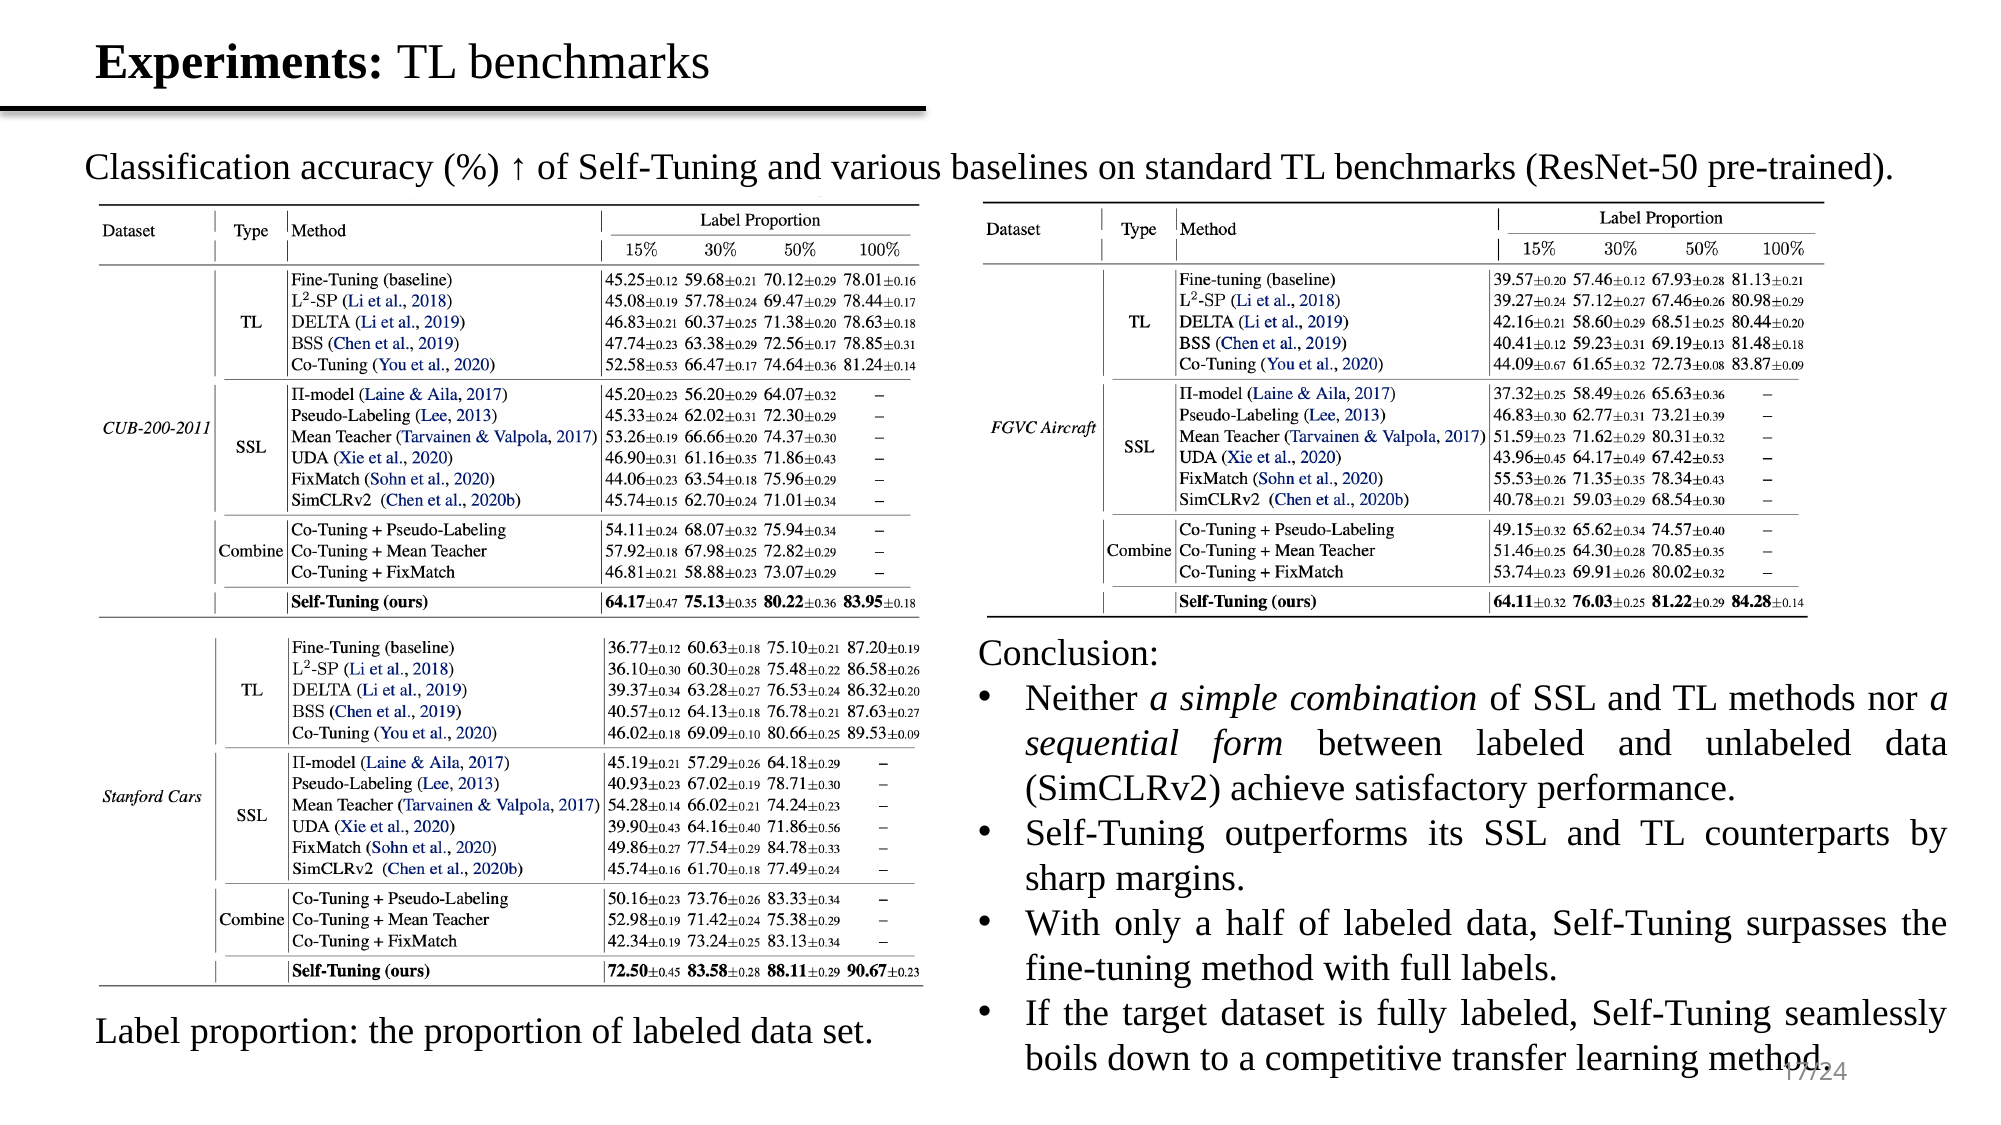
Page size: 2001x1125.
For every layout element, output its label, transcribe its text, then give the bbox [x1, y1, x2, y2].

picture [963, 196, 1857, 624]
text_box Conclusion: Neither a simple combination of SSL and TL methods nor a sequential form between labeled and unlabeled data (SimCLRv2) achieve satisfactory performance. Self-Tuning outperforms its SSL and TL counterparts by sharp margins. With only a half of labeled data, Self-Tuning surpasses the fine-tuning method with full labels. If the target dataset is fully labeled, Self-Tuning seamlessly boils down to a competitive transfer learning method. [963, 620, 1964, 1086]
text_box Experiments: TL benchmarks [80, 21, 902, 96]
slide_number 17/24 [1412, 1042, 1863, 1103]
text_box Label proportion: the proportion of labeled data set. [80, 998, 963, 1059]
picture [75, 636, 960, 990]
picture [90, 196, 937, 621]
text_box Classification accuracy (%) ↑ of Self-Tuning and various baselines on standard TL benchmarks (ResNet-50 pre-trained). [69, 134, 1981, 195]
